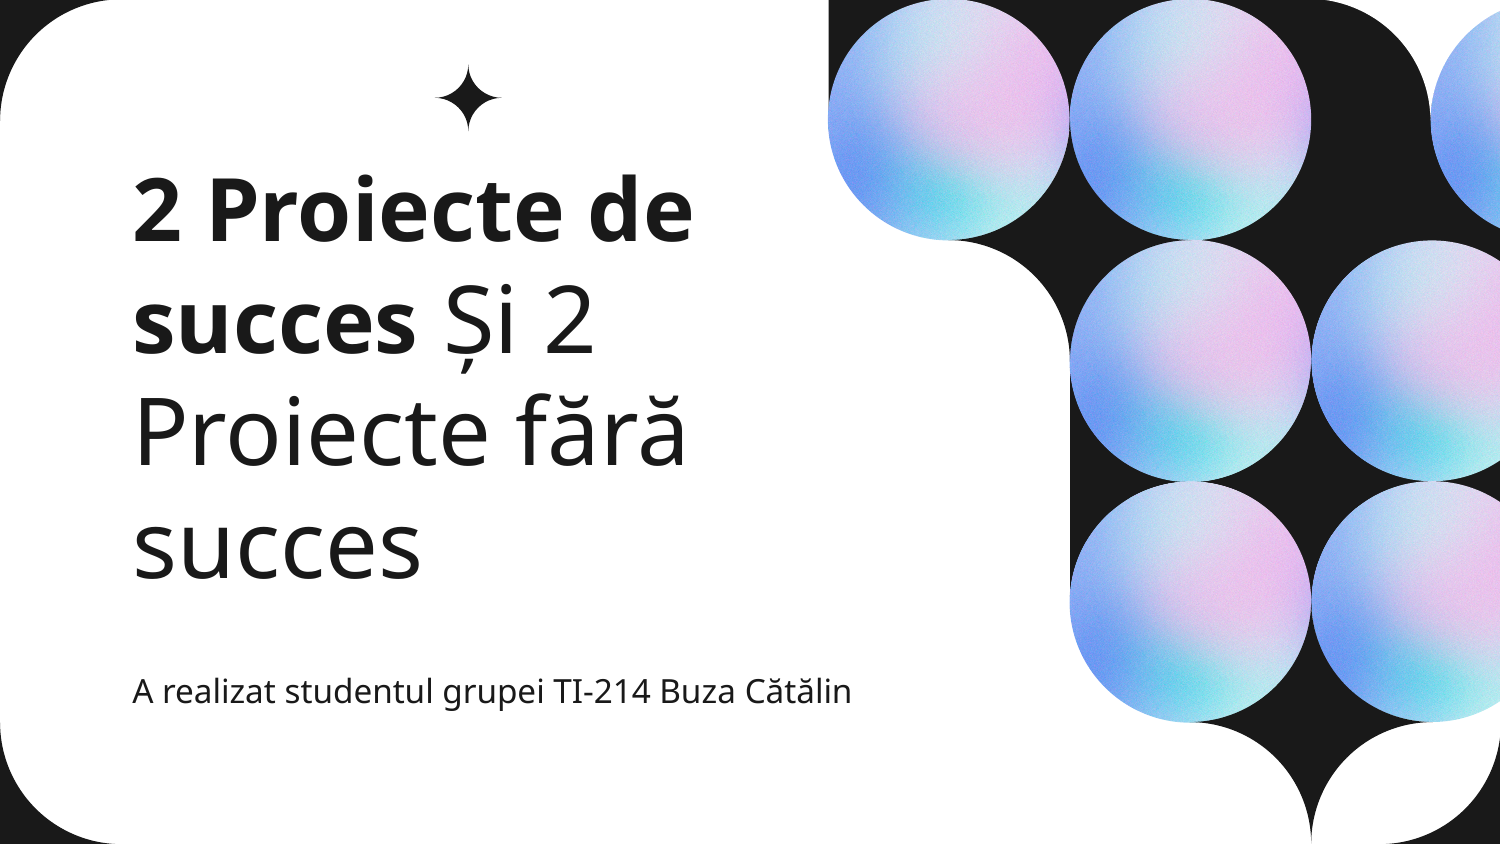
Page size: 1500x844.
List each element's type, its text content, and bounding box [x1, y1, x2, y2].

subtitle A realizat studentul grupei TI-214 Buza Cătălin [117, 655, 822, 723]
title 2 Proiecte de succes Și 2 Proiecte fără succes [117, 285, 822, 612]
text_box [434, 64, 502, 132]
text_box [827, 0, 1500, 844]
